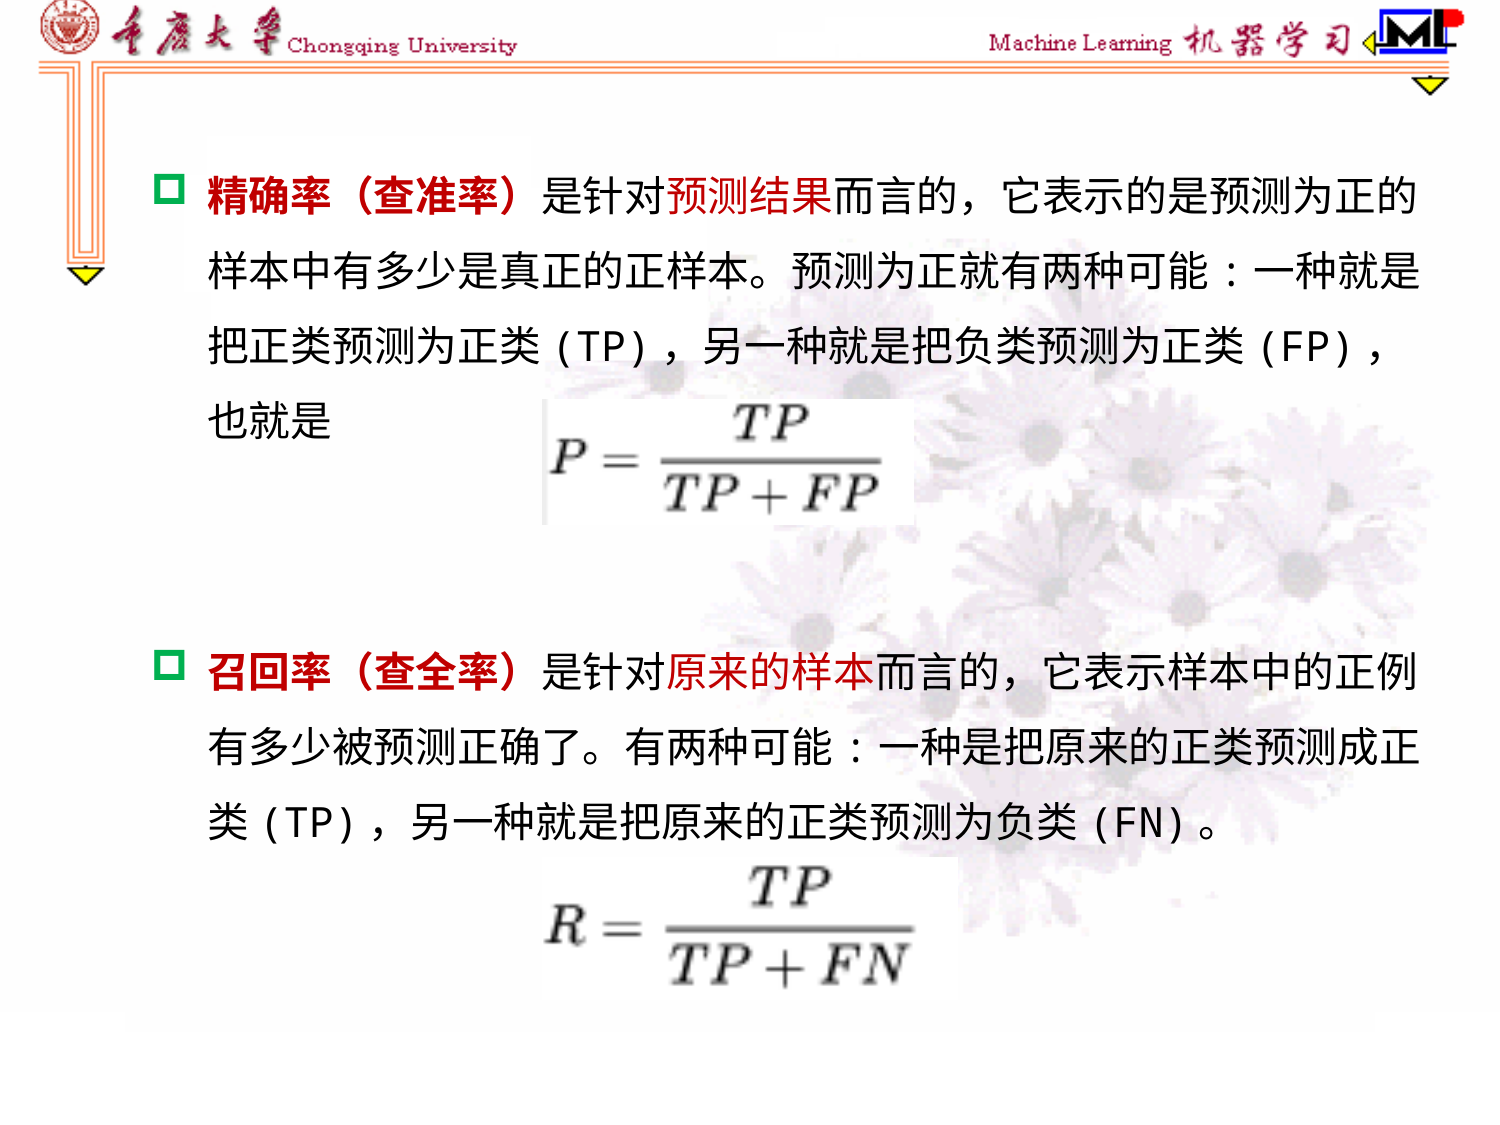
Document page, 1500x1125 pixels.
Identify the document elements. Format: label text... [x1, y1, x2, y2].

list 精确率（查准率）是针对预测结果而言的，它表示的是预测为正的样本中有多少是真正的正样本。预测为正就有两种可能:一种就是把正类预测为正类(TP)，另一种就是把负类预测为正类(FP)，也就是 召回率（查全率）是针对原来的样本而言的，它表示样本中的正例有多少被预测正确了。有两种可能:一种是把原来的正类预测成正类(TP)，另一种就是把原来的正类预测为负类(FN)。 [135, 137, 1447, 988]
picture [0, 0, 1500, 1032]
